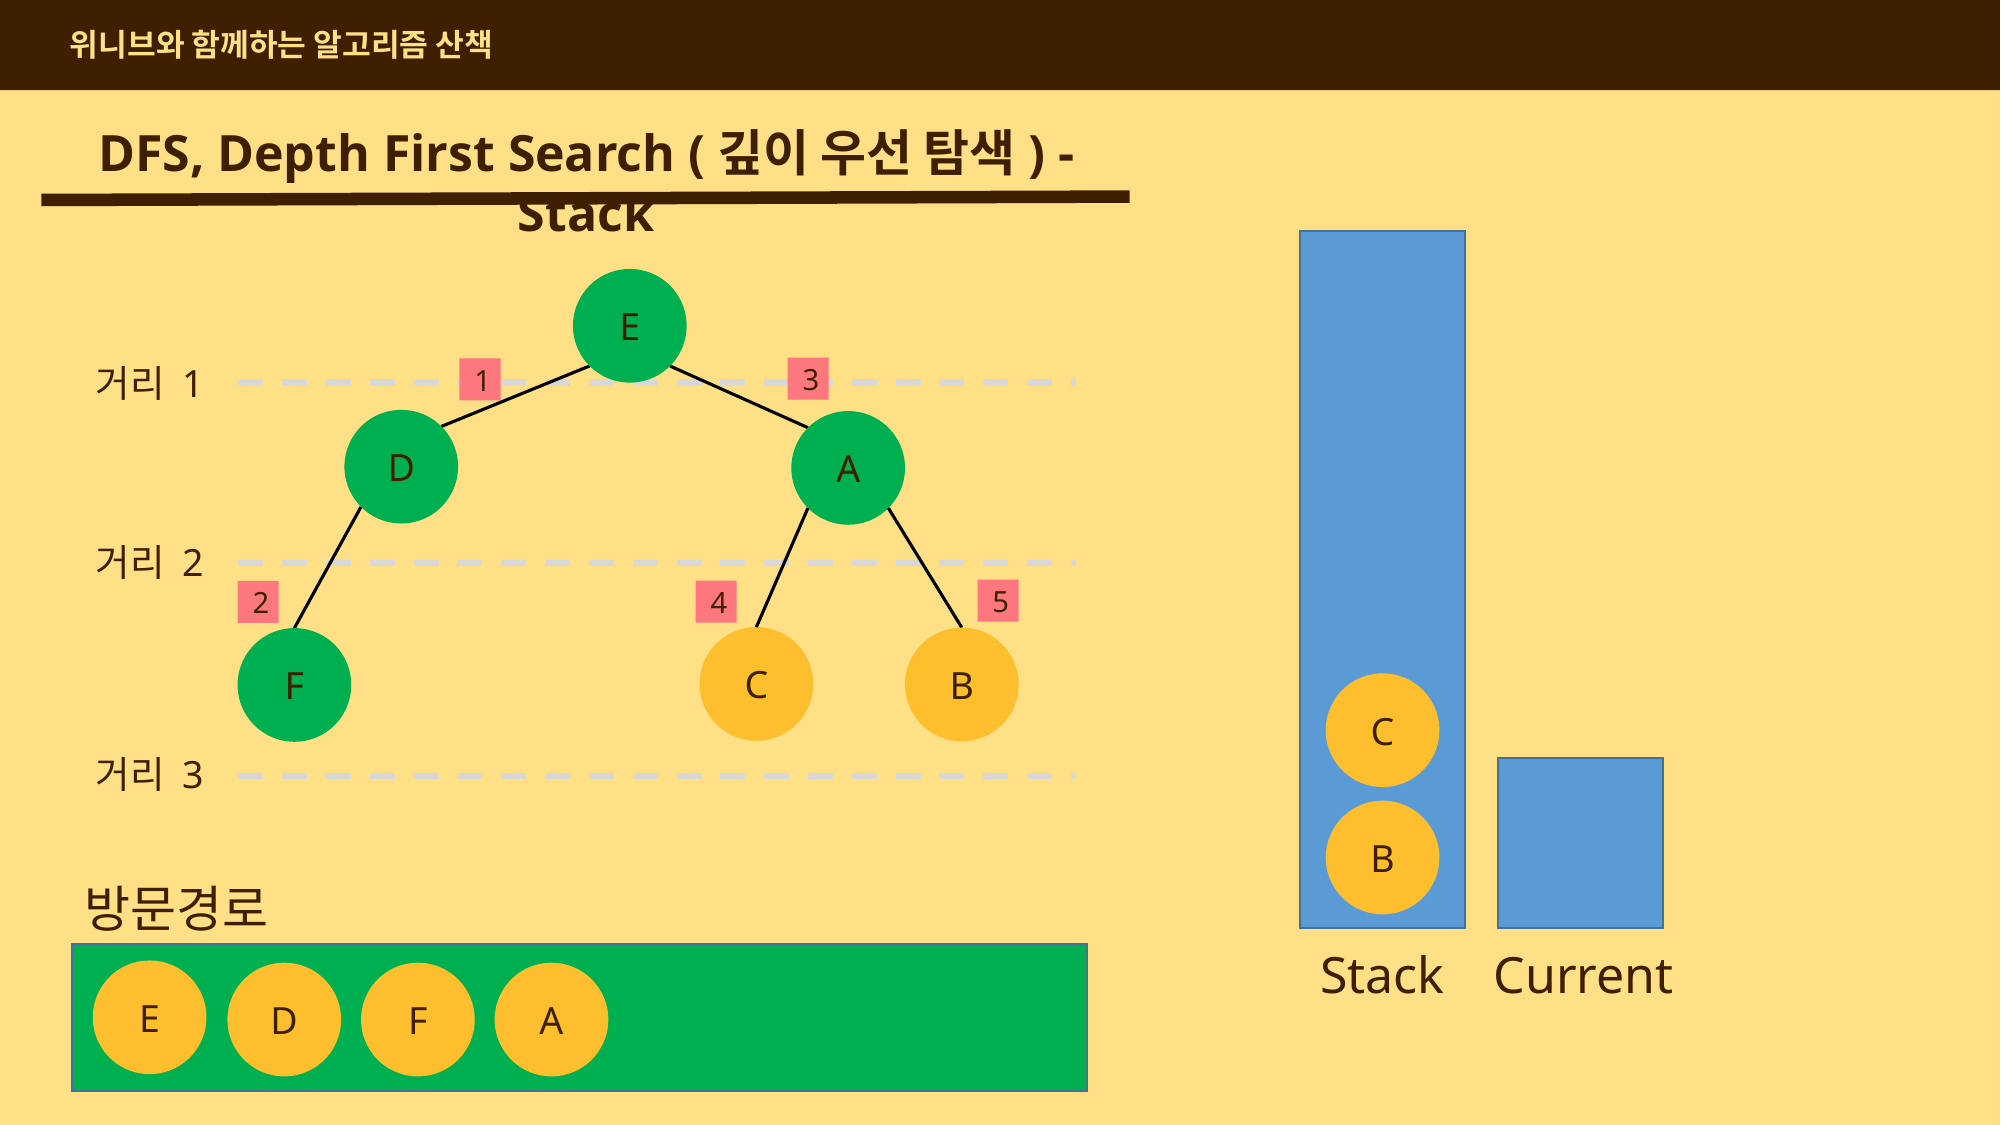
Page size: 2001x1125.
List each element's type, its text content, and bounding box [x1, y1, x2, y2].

text_box A [494, 962, 609, 1077]
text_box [441, 365, 590, 427]
text_box E [92, 960, 207, 1075]
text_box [47, 196, 1124, 201]
text_box D [227, 962, 342, 1077]
text_box [71, 943, 1088, 1091]
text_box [888, 507, 962, 628]
text_box F [361, 962, 475, 1077]
text_box C [1325, 673, 1440, 788]
text_box [1299, 231, 1466, 928]
text_box DFS, Depth First Search (깊이 우선 탐색) - Stack [17, 114, 1155, 250]
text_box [294, 506, 362, 629]
text_box Current [1477, 935, 1690, 1011]
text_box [756, 507, 809, 628]
text_box Stack [1287, 935, 1477, 1011]
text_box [46, 199, 1124, 207]
text_box 방문경로 [47, 870, 305, 946]
text_box [0, 0, 2000, 91]
text_box E [572, 268, 687, 351]
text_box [47, 352, 1076, 806]
text_box [1497, 757, 1664, 928]
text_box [669, 365, 809, 428]
text_box 위니브와 함께하는 알고리즘 산책 [54, 17, 805, 71]
text_box B [1325, 800, 1440, 915]
